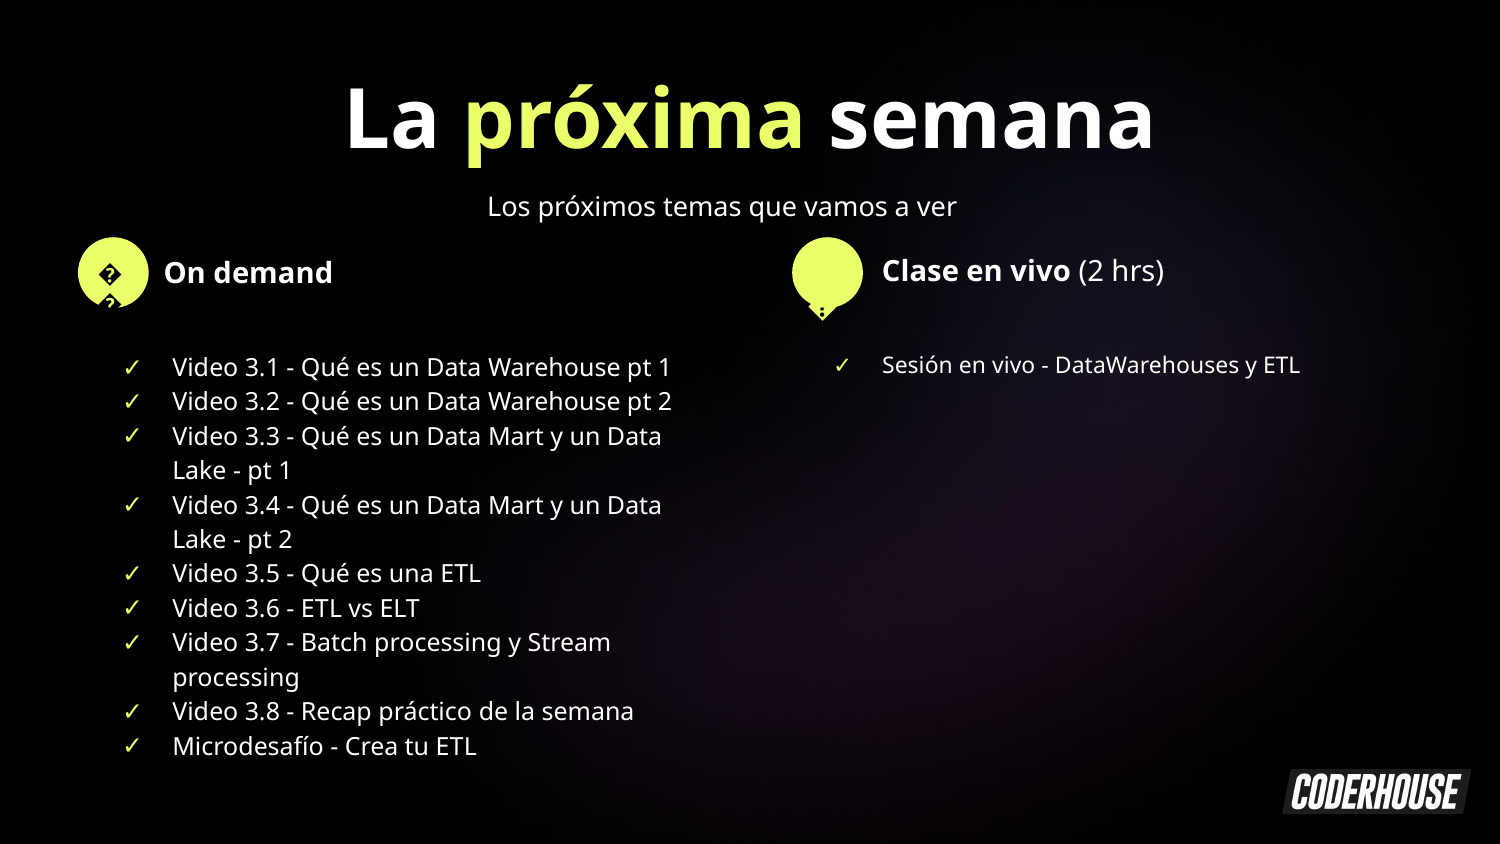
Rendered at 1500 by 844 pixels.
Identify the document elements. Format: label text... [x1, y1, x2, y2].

text_box Los próximos temas que vamos a ver [214, 170, 1230, 238]
text_box Clase en vivo (2 hrs) [866, 237, 1337, 303]
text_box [77, 236, 149, 309]
text_box Sesión en vivo - DataWarehouses y ETL [792, 331, 1400, 394]
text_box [791, 236, 864, 309]
text_box Video 3.1 - Qué es un Data Warehouse pt 1 Video 3.2 - Qué es un Data Warehouse pt 2 Video 3.3 - Qué es un Data Mart y un Data Lake - pt 1 Video 3.4 - Qué es un Data Mart y un Data Lake - pt 2 Video 3.5 - Qué es una ETL Video 3.6 - ETL vs ELT Video 3.7 - Batch processing y Stream processing Video 3.8 - Recap práctico de la semana Microdesafío - Crea tu ETL [82, 331, 700, 775]
picture [0, 0, 1500, 844]
text_box La próxima semana [250, 61, 1250, 182]
text_box On demand [152, 239, 685, 305]
